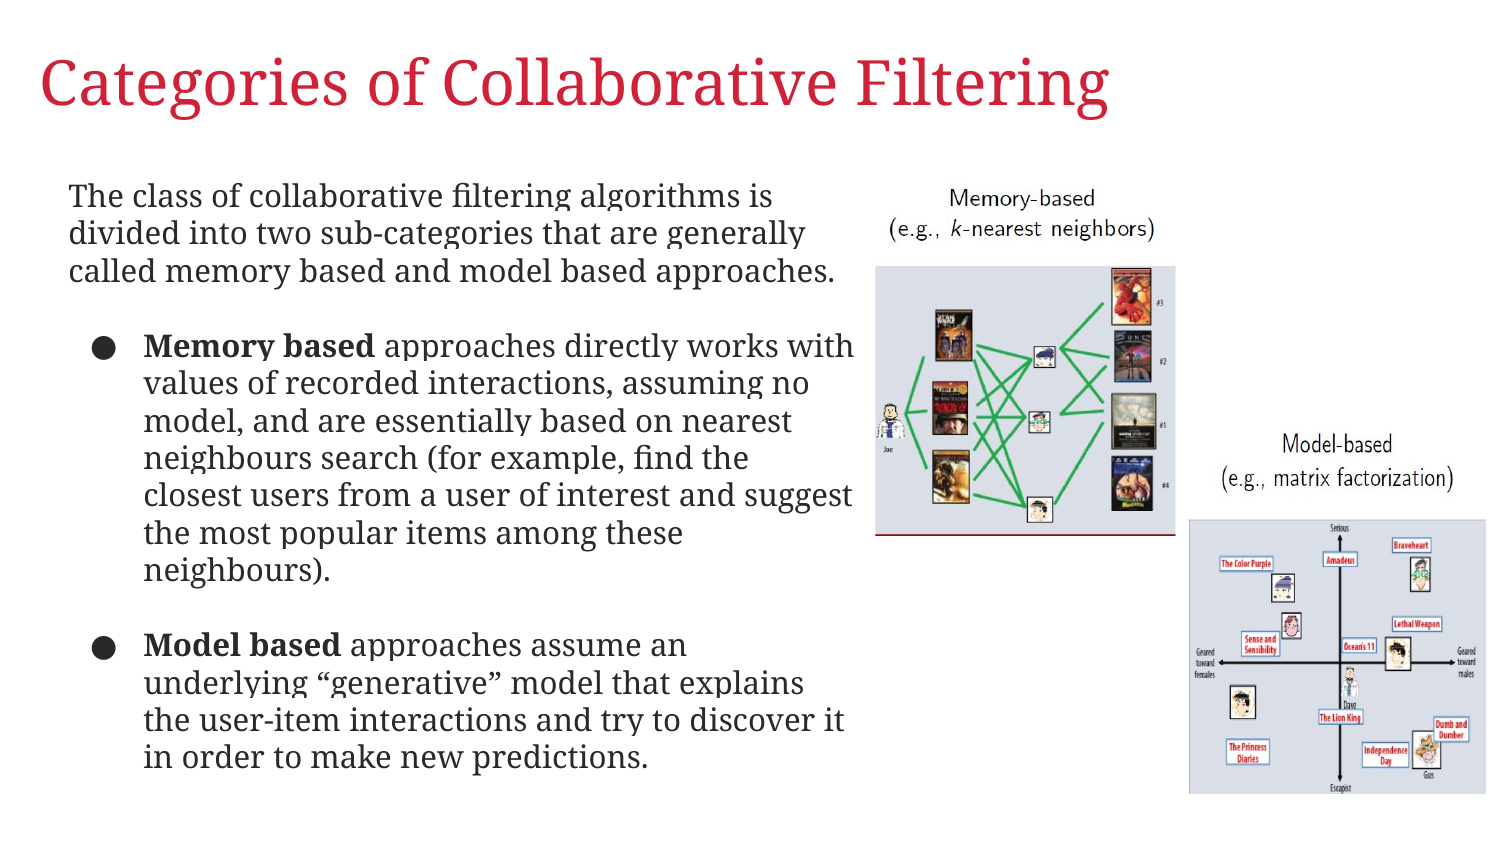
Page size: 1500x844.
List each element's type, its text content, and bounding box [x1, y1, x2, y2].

list The class of collaborative filtering algorithms is divided into two sub-categories that are generally called memory based and model based approaches. Memory based approaches directly works with values of recorded interactions, assuming no model, and are essentially based on nearest neighbours search (for example, find the closest users from a user of interest and suggest the most popular items among these neighbours). Model based approaches assume an underlying “generative” model that explains the user-item interactions and try to discover it in order to make new predictions. [68, 176, 856, 776]
picture [875, 175, 1491, 795]
title Categories of Collaborative Filtering [39, 43, 1408, 185]
